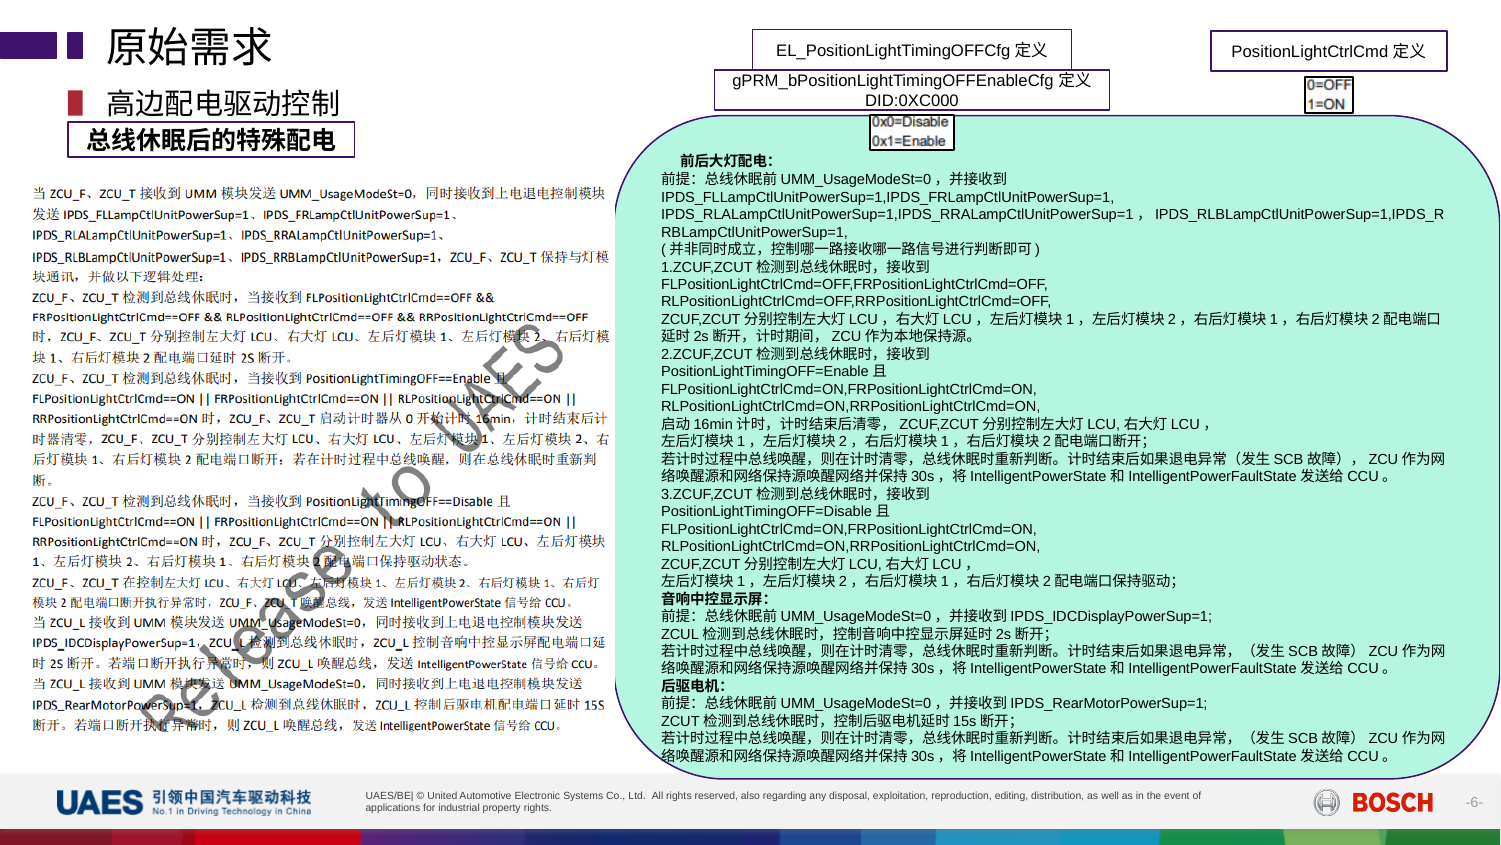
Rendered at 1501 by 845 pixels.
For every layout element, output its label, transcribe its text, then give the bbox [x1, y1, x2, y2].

picture [870, 115, 954, 150]
text_box 前后大灯配电： 前提：总线休眠前UMM_UsageModeSt=0，并接收到 IPDS_FLLampCtlUnitPowerSup=1,IPDS_FRLampCtlUnitPowerSup=1, IPDS_RLALampCtlUnitPowerSup=1,IPDS_RRALampCtlUnitPowerSup=1，IPDS_RLBLampCtlUnitPowerSup=1,IPDS_RRBLampCtlUnitPowerSup=1, (并非同时成立，控制哪一路接收哪一路信号进行判断即可) 1.ZCUF,ZCUT检测到总线休眠时，接收到 FLPositionLightCtrlCmd=OFF,FRPositionLightCtrlCmd=OFF, RLPositionLightCtrlCmd=OFF,RRPositionLightCtrlCmd=OFF, ZCUF,ZCUT分别控制左大灯LCU，右大灯LCU，左后灯模块1，左后灯模块2，右后灯模块1，右后灯模块2配电端口延时2s断开，计时期间，ZCU作为本地保持源。 2.ZCUF,ZCUT检测到总线休眠时，接收到 PositionLightTimingOFF=Enable且 FLPositionLightCtrlCmd=ON,FRPositionLightCtrlCmd=ON, RLPositionLightCtrlCmd=ON,RRPositionLightCtrlCmd=ON, 启动16min计时，计时结束后清零，ZCUF,ZCUT分别控制左大灯LCU,右大灯LCU， 左后灯模块1，左后灯模块2，右后灯模块1，右后灯模块2配电端口断开； 若计时过程中总线唤醒，则在计时清零，总线休眠时重新判断。计时结束后如果退电异常（发生SCB故障），ZCU作为网络唤醒源和网络保持源唤醒网络并保持30s，将IntelligentPowerState和IntelligentPowerFaultState发送给CCU。 3.ZCUF,ZCUT检测到总线休眠时，接收到 PositionLightTimingOFF=Disable且 FLPositionLightCtrlCmd=ON,FRPositionLightCtrlCmd=ON, RLPositionLightCtrlCmd=ON,RRPositionLightCtrlCmd=ON, ZCUF,ZCUT分别控制左大灯LCU,右大灯LCU， 左后灯模块1，左后灯模块2，右后灯模块1，右后灯模块2配电端口保持驱动； 音响中控显示屏： 前提：总线休眠前UMM_UsageModeSt=0，并接收到IPDS_IDCDisplayPowerSup=1; ZCUL检测到总线休眠时，控制音响中控显示屏延时2s断开； 若计时过程中总线唤醒，则在计时清零，总线休眠时重新判断。计时结束后如果退电异常，（发生SCB故障）ZCU作为网络唤醒源和网络保持源唤醒网络并保持30s，将IntelligentPowerState和IntelligentPowerFaultState发送给CCU。 后驱电机： 前提：总线休眠前UMM_UsageModeSt=0，并接收到IPDS_RearMotorPowerSup=1; ZCUT检测到总线休眠时，控制后驱电机延时15s断开； 若计时过程中总线唤醒，则在计时清零，总线休眠时重新判断。计时结束后如果退电异常，（发生SCB故障）ZCU作为网络唤醒源和网络保持源唤醒网络并保持30s，将IntelligentPowerState和IntelligentPowerFaultState发送给CCU。 [618, 113, 1501, 782]
text_box EL_PositionLightTimingOFFCfg定义 [751, 28, 1074, 68]
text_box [67, 85, 692, 121]
text_box 总线休眠后的特殊配电 [66, 128, 356, 159]
picture [1305, 77, 1353, 112]
picture [29, 184, 615, 732]
text_box gPRM_bPositionLightTimingOFFEnableCfg定义 DID:0XC000 [712, 68, 1112, 112]
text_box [0, 20, 361, 72]
picture [57, 789, 311, 816]
picture [0, 829, 1501, 845]
text_box PositionLightCtrlCmd定义 [1209, 29, 1449, 73]
